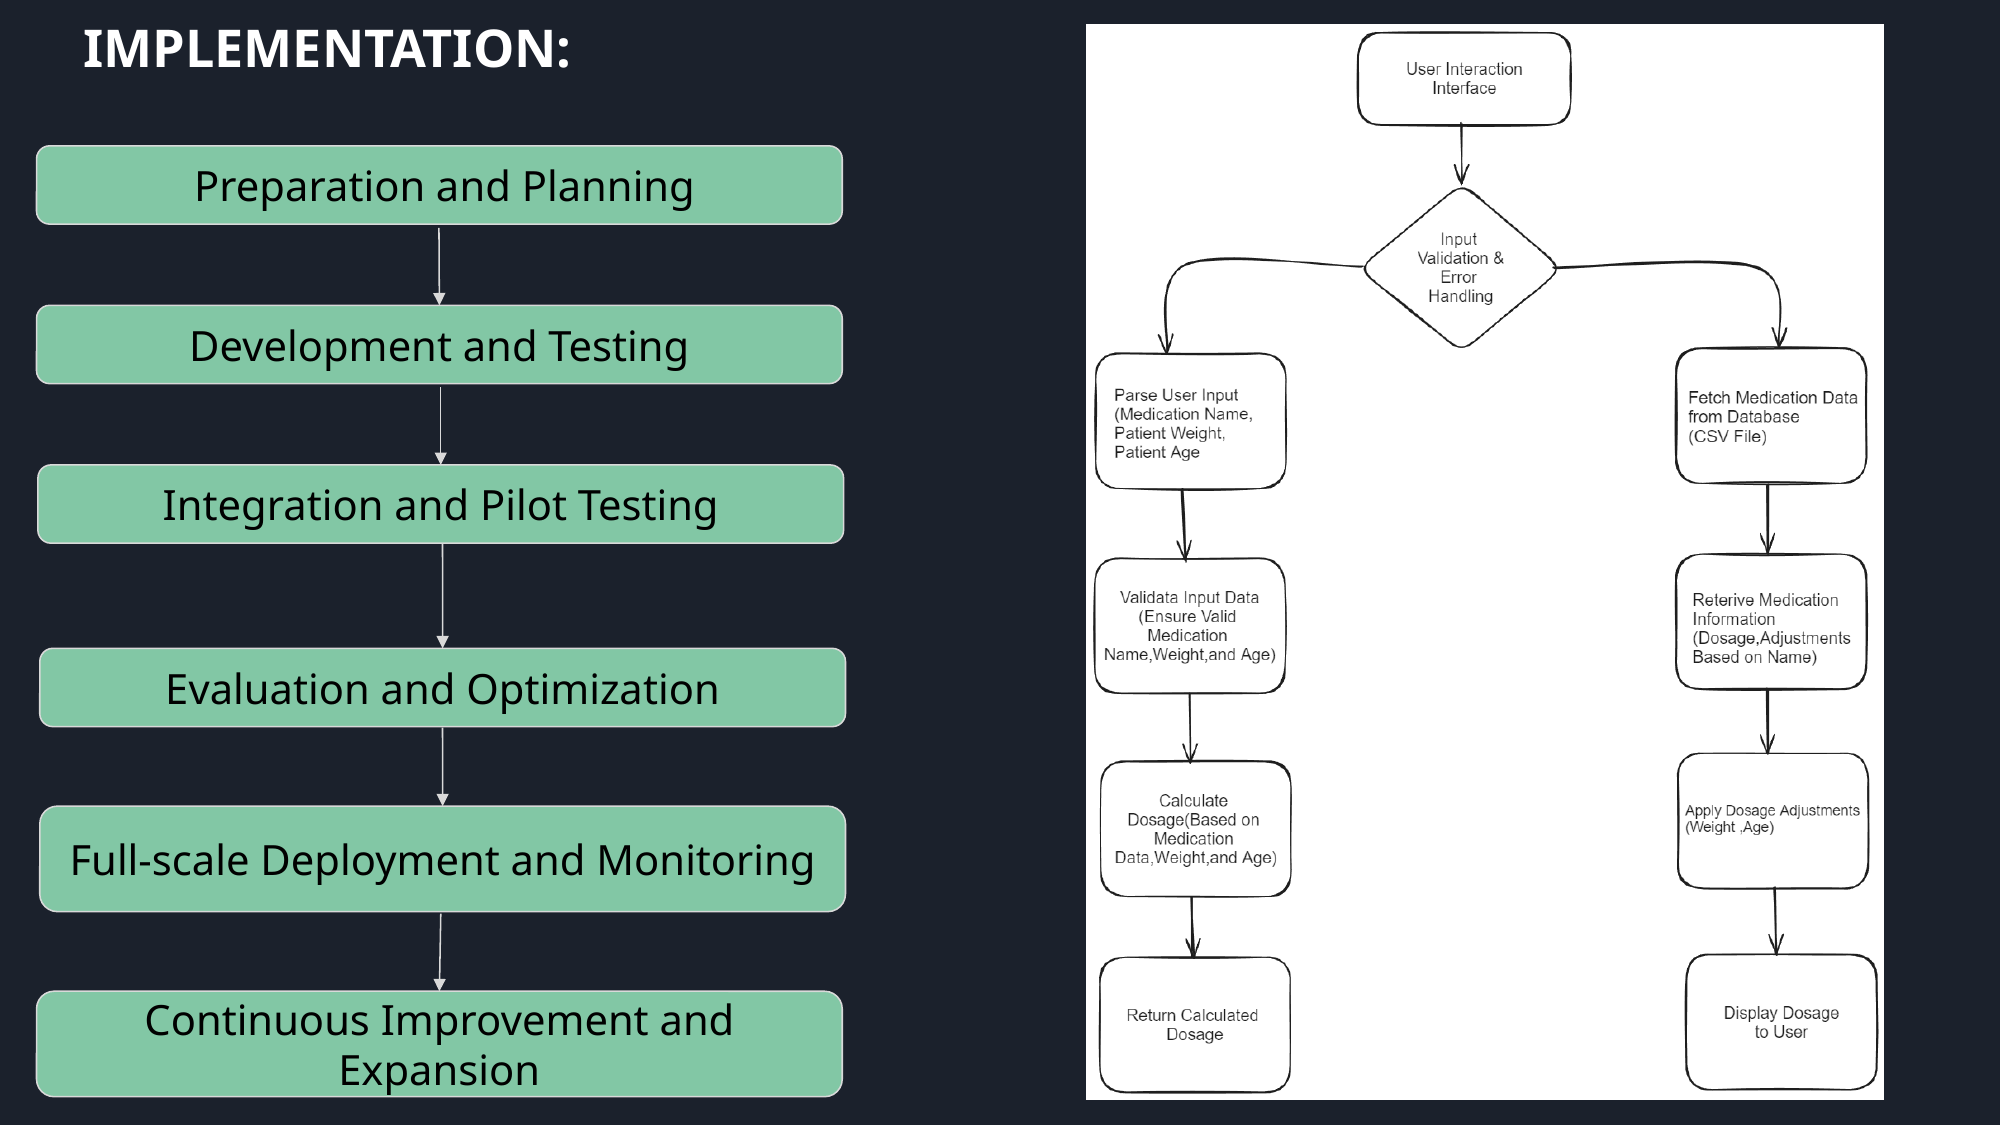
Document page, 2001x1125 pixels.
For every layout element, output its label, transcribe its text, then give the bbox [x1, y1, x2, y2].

text_box Evaluation and Optimization [39, 648, 846, 727]
text_box IMPLEMENTATION: [68, 0, 596, 93]
text_box Integration and Pilot Testing [37, 464, 844, 544]
picture [1086, 24, 1884, 1101]
text_box Continuous Improvement and Expansion [36, 991, 843, 1097]
text_box Development and Testing [36, 305, 843, 384]
text_box Full-scale Deployment and Monitoring [39, 806, 846, 912]
text_box Preparation and Planning [36, 145, 843, 225]
